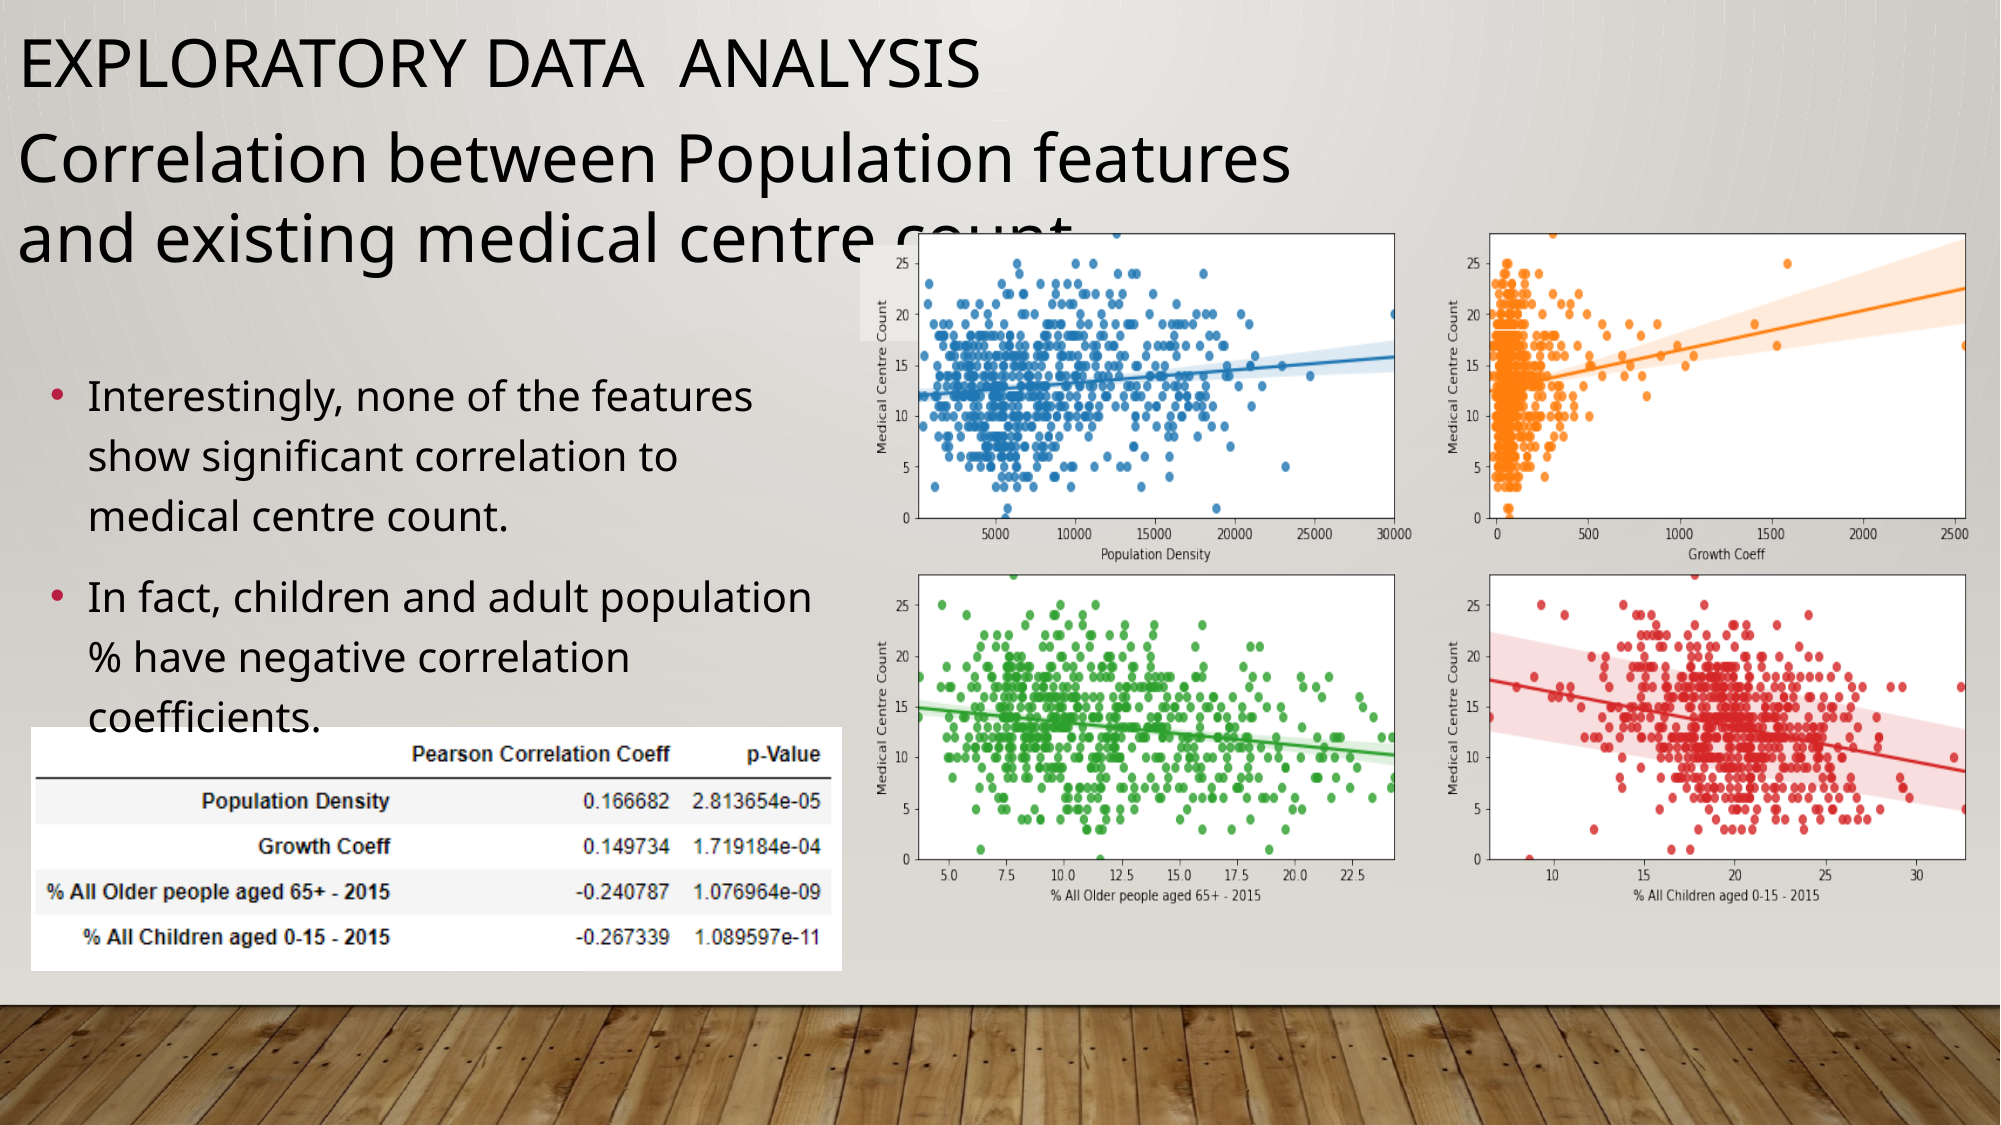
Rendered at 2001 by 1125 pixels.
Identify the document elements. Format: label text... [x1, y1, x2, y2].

text_box Correlation between Population features and existing medical centre count [3, 108, 1353, 284]
text_box Exploratory data analysis [3, 22, 1000, 195]
text_box [859, 244, 870, 343]
picture [0, 1005, 2000, 1125]
picture [870, 222, 1977, 914]
picture [31, 727, 843, 971]
text_box Interestingly, none of the features show significant correlation to medical centre count. In fact, children and adult population % have negative correlation coefficients. [35, 351, 839, 727]
